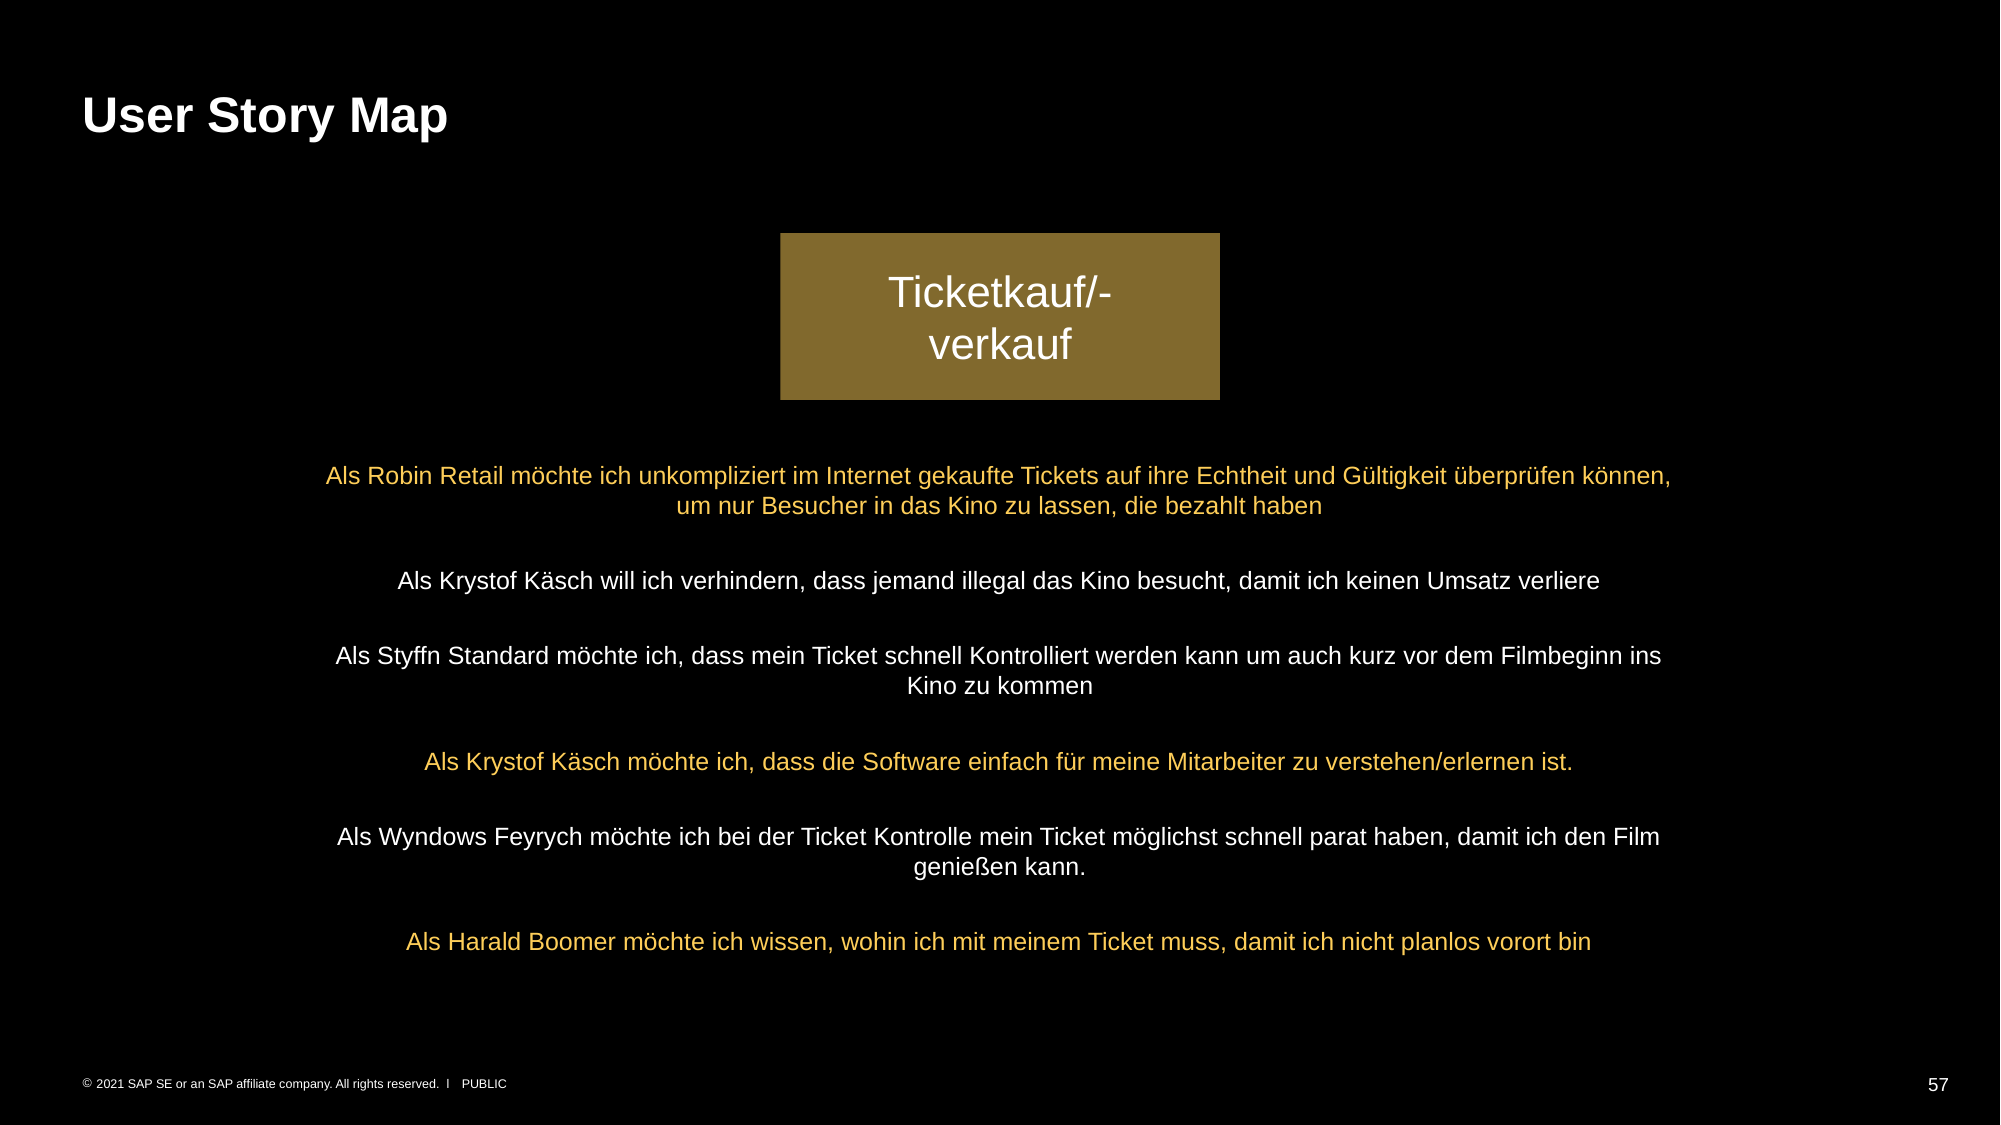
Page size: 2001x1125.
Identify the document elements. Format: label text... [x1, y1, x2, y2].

title User Story Map [82, 82, 1918, 144]
text_box [780, 233, 1220, 400]
text_box Als Wyndows Feyrych möchte ich bei der Ticket Kontrolle mein Ticket möglichst schnell parat haben, damit ich den Film genießen kann. [317, 820, 1683, 881]
text_box Als Robin Retail möchte ich unkompliziert im Internet gekaufte Tickets auf ihre Echtheit und Gültigkeit überprüfen können, um nur Besucher in das Kino zu lassen, die bezahlt haben [317, 459, 1683, 520]
text_box Als Krystof Käsch will ich verhindern, dass jemand illegal das Kino besucht, damit ich keinen Umsatz verliere [317, 564, 1683, 595]
text_box Als Krystof Käsch möchte ich, dass die Software einfach für meine Mitarbeiter zu verstehen/erlernen ist. [317, 745, 1683, 776]
text_box Als Harald Boomer möchte ich wissen, wohin ich mit meinem Ticket muss, damit ich nicht planlos vorort bin [317, 925, 1683, 956]
text_box Ticketkauf/-verkauf [841, 263, 1159, 369]
text_box Als Styffn Standard möchte ich, dass mein Ticket schnell Kontrolliert werden kann um auch kurz vor dem Filmbeginn ins Kino zu kommen [317, 639, 1683, 700]
